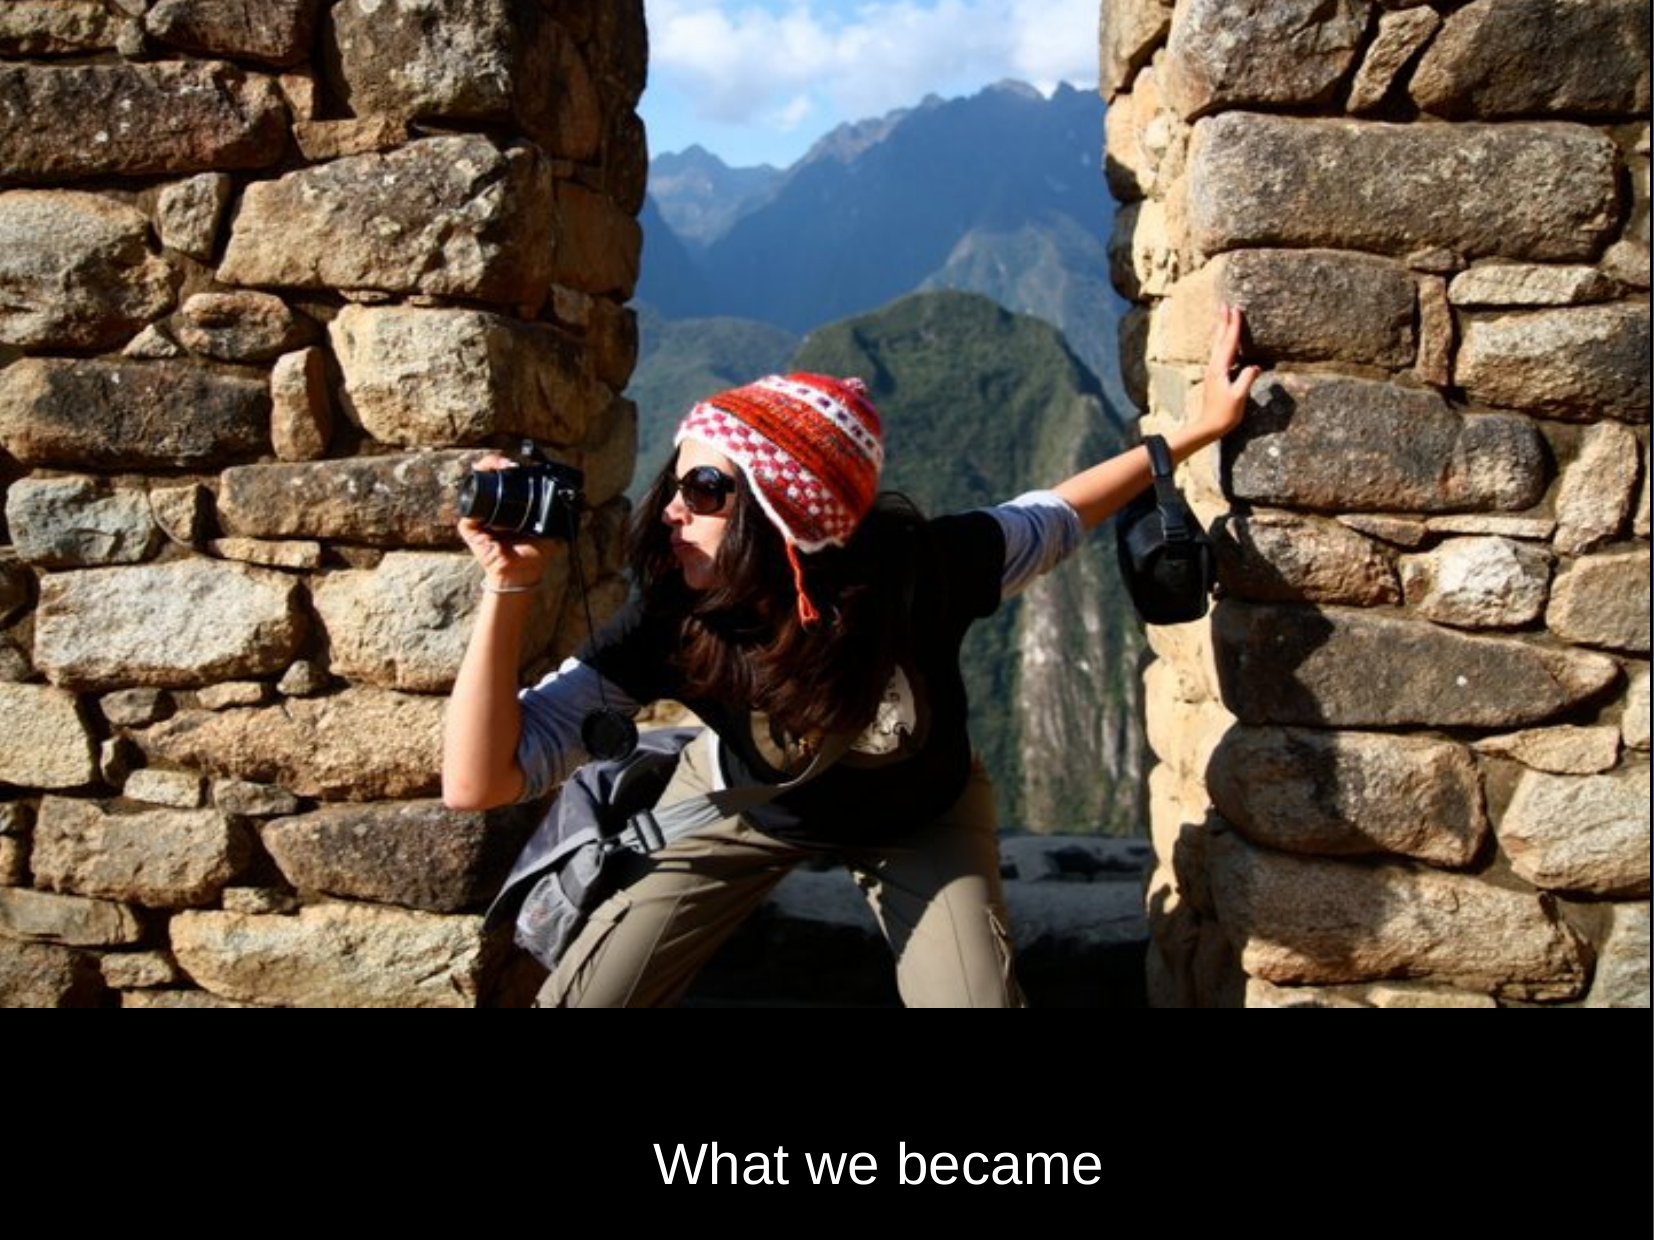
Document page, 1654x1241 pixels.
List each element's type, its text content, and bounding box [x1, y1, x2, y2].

text_box What we became [176, 1015, 1582, 1241]
picture [0, 0, 1651, 1008]
